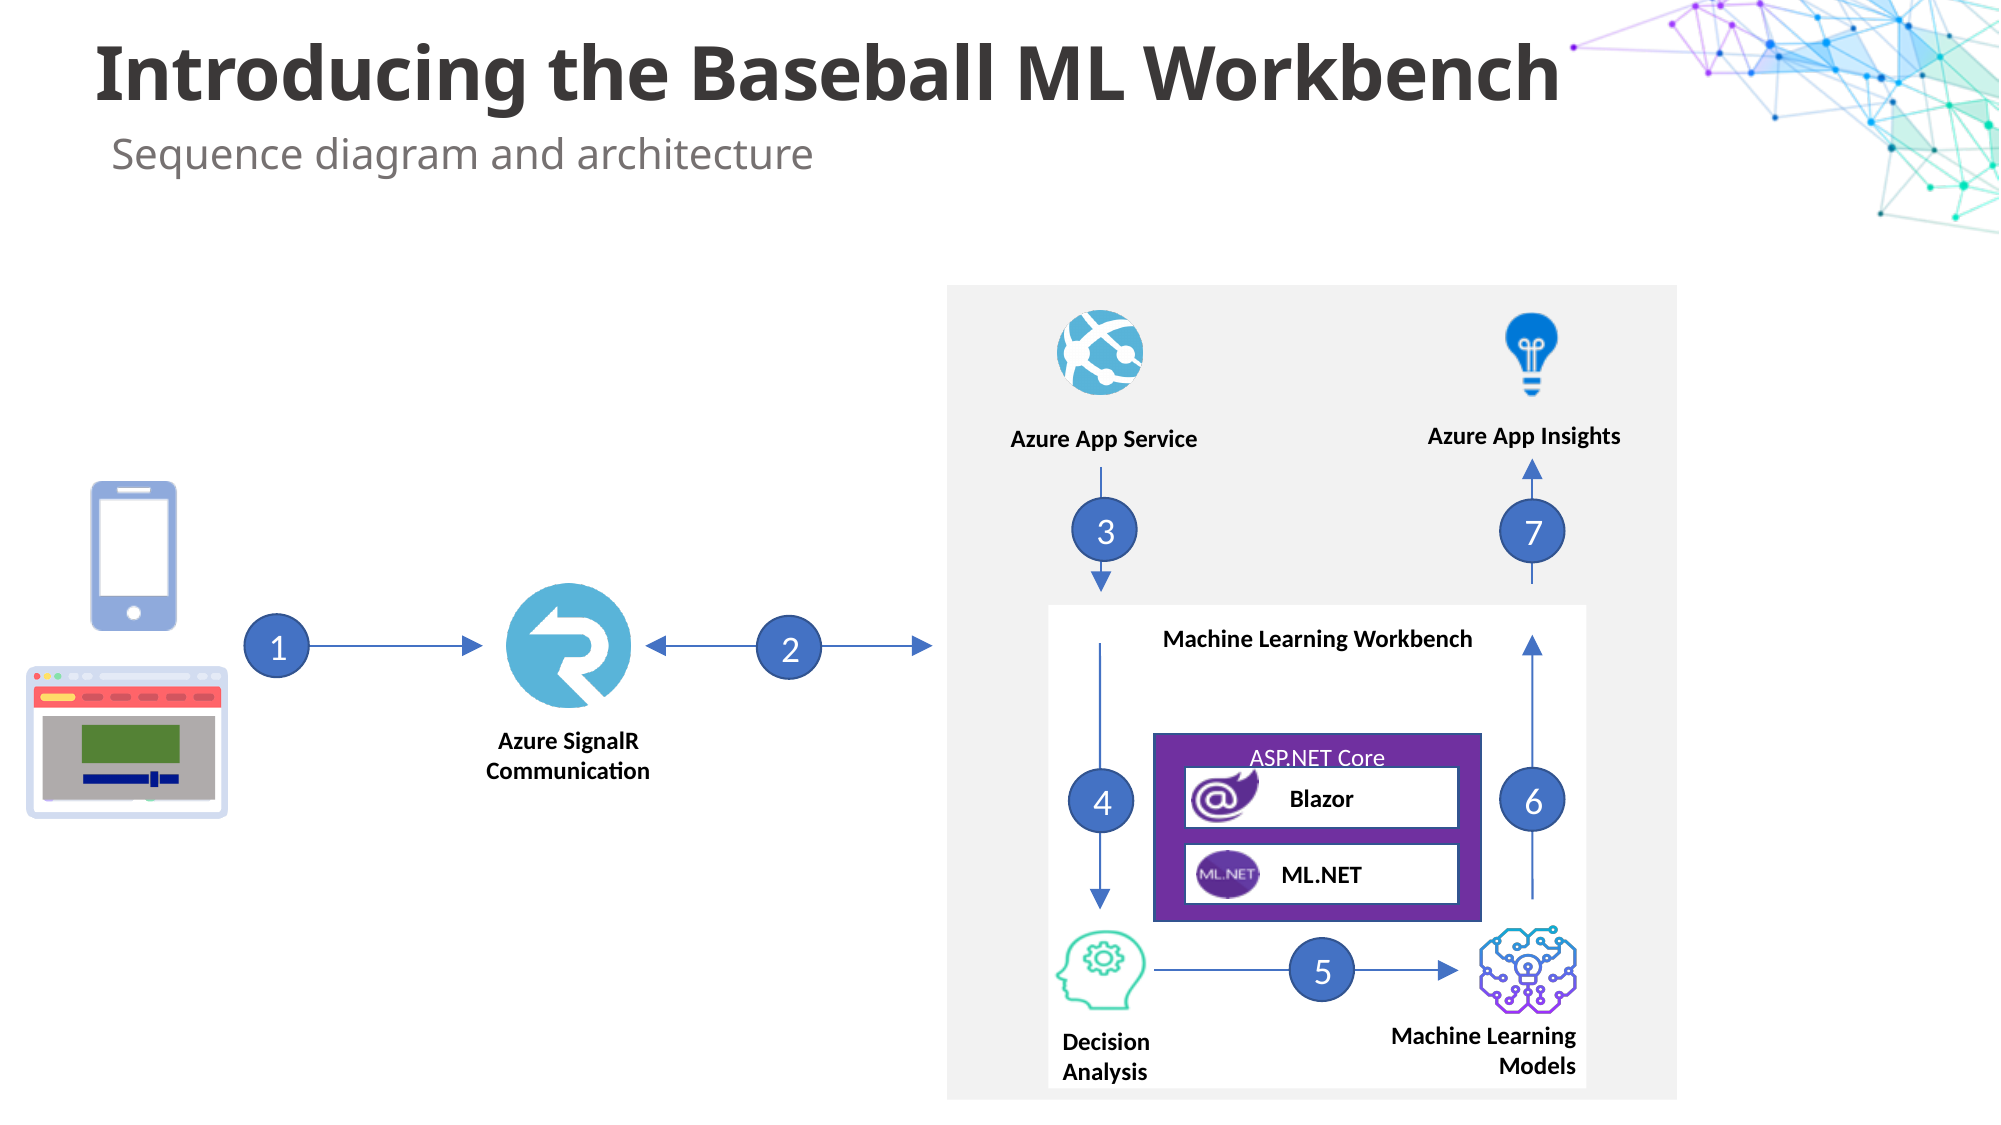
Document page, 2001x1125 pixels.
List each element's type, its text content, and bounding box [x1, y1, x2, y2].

text_box 7 [1499, 498, 1532, 564]
text_box Introducing the Baseball ML Workbench [95, 25, 1381, 116]
text_box 3 [1071, 497, 1100, 562]
text_box Azure SignalR Communication [421, 717, 716, 792]
title Sequence diagram and architecture [96, 125, 1381, 187]
picture [1057, 310, 1143, 395]
text_box 3 [1102, 496, 1138, 562]
text_box 1 [298, 646, 310, 671]
text_box Azure App Insights [1374, 412, 1675, 457]
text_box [1047, 604, 1592, 1089]
text_box 2 [755, 614, 823, 645]
text_box 1 [298, 620, 310, 645]
picture [1381, 0, 1999, 397]
text_box Azure App Service [954, 415, 1255, 460]
text_box 2 [755, 646, 823, 680]
text_box 7 [1533, 498, 1566, 564]
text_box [0, 609, 298, 948]
picture [506, 583, 631, 708]
picture [59, 481, 209, 609]
text_box [946, 284, 1678, 1101]
